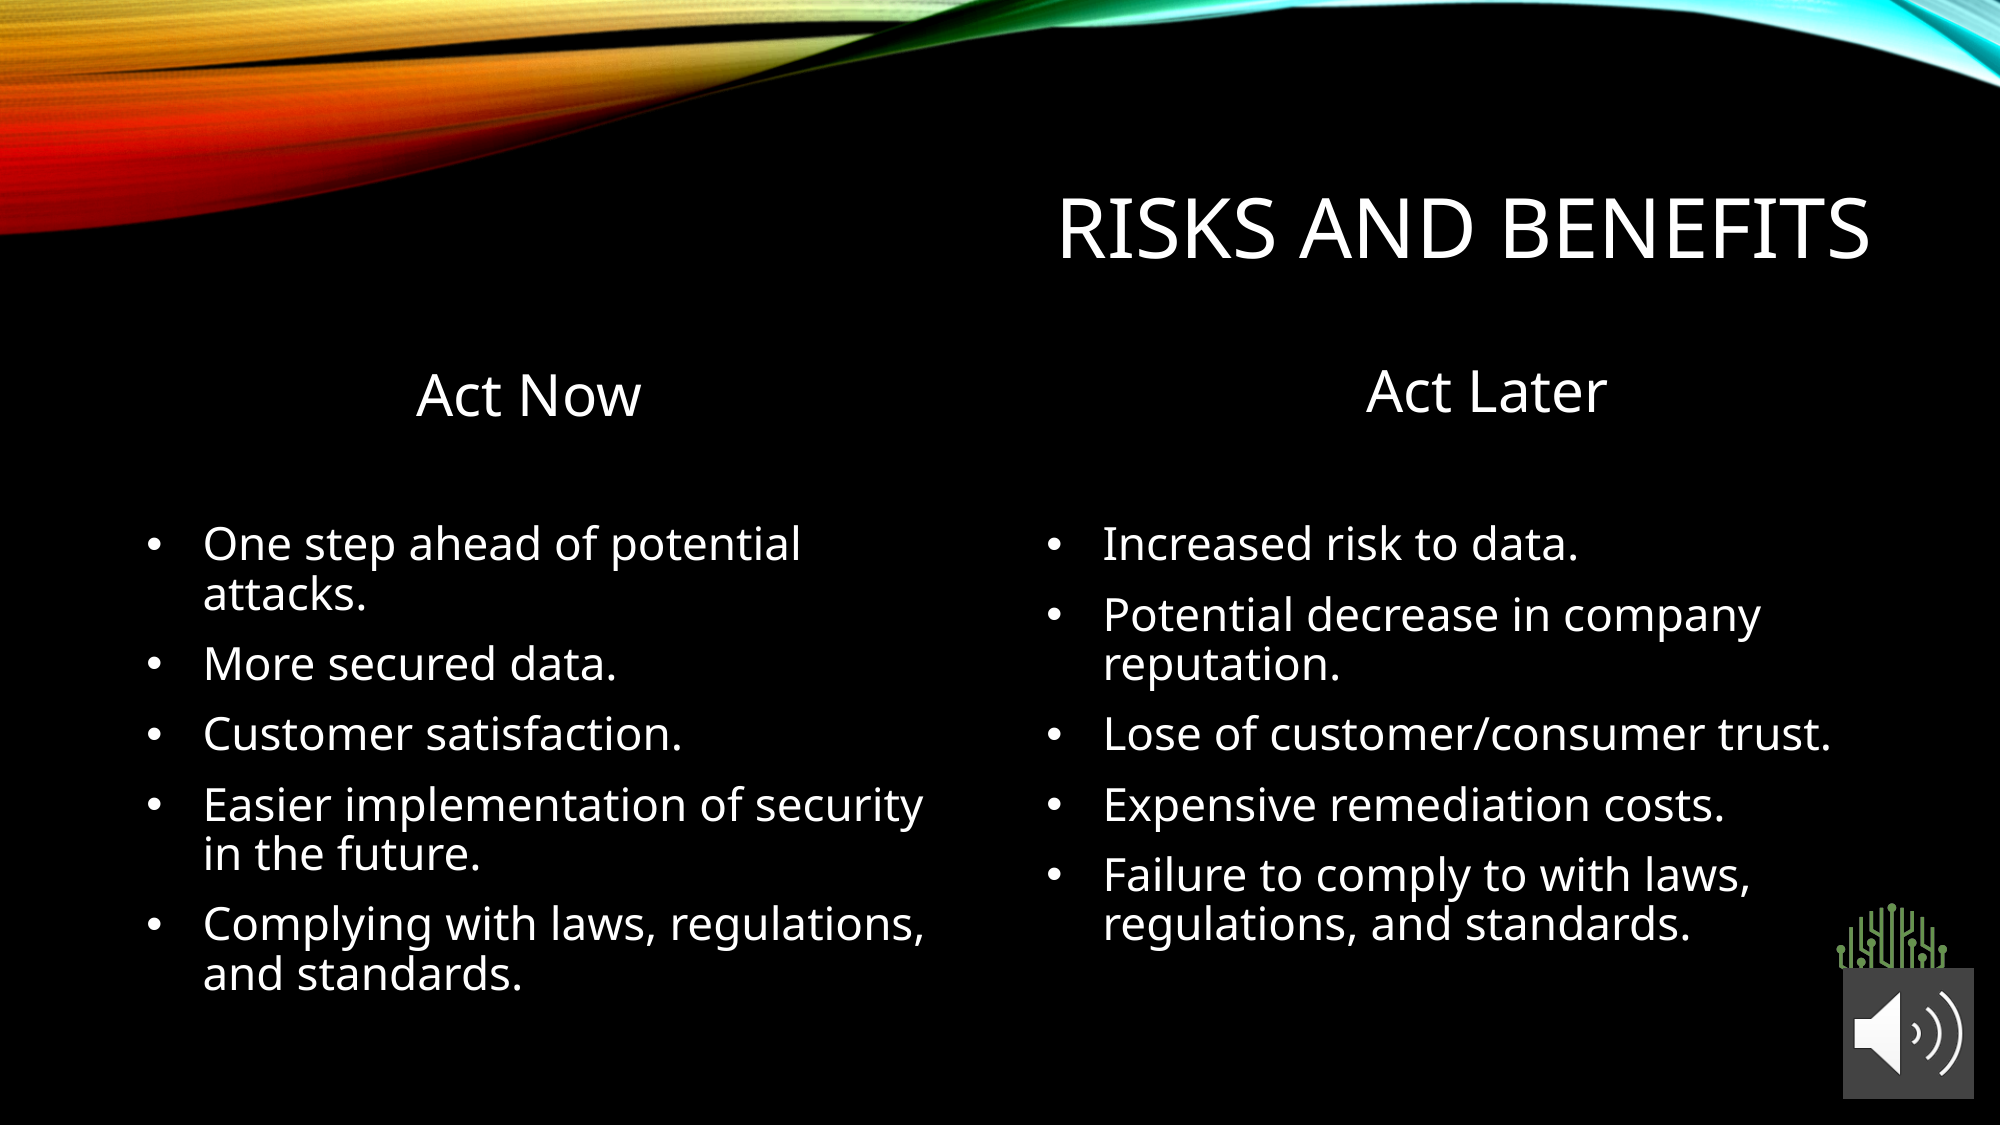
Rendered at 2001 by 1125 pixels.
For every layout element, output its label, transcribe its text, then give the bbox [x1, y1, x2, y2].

picture [1817, 892, 1976, 1101]
list Increased risk to data. Potential decrease in company reputation. Lose of customer/consumer trust. Expensive remediation costs. Failure to comply to with laws, regulations, and standards. [1012, 513, 1888, 1021]
picture [0, 0, 2000, 237]
list Act Now [112, 358, 946, 494]
list Act Later [1050, 337, 1888, 433]
list One step ahead of potential attacks. More secured data. Customer satisfaction. Easier implementation of security in the future. Complying with laws, regulations, and standards. [112, 513, 984, 1021]
title RISKS AND BENEFITS [474, 125, 1888, 338]
